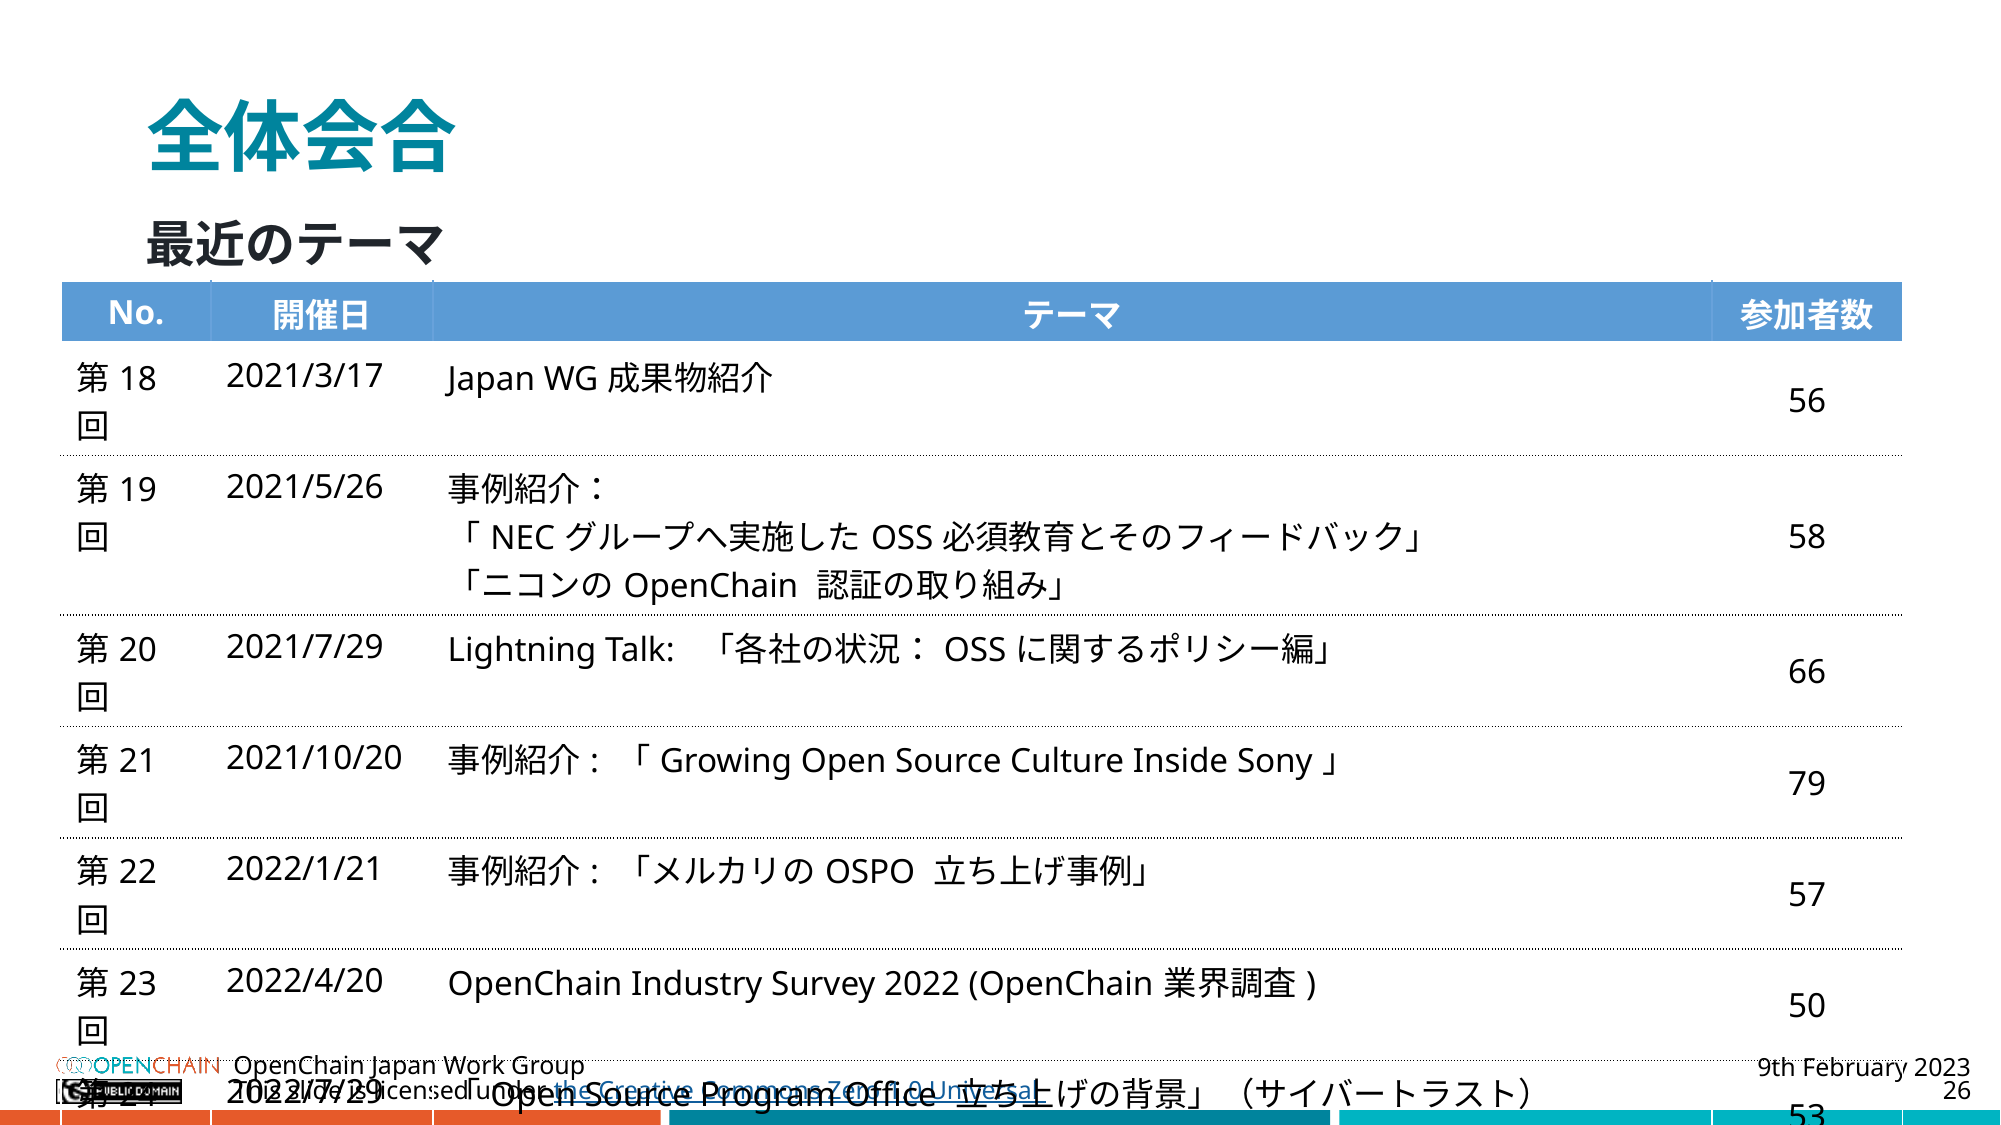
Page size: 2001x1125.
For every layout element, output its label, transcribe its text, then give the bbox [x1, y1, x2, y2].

table_header 参加者数 [1713, 282, 1902, 341]
table_header No. [62, 282, 210, 341]
table_cell 第23回 [62, 949, 210, 1060]
picture [56, 1056, 60, 1074]
table_cell 66 [1713, 615, 1902, 726]
table_cell 57 [1713, 838, 1902, 949]
table_cell 50 [1713, 949, 1902, 1060]
table_cell 第19回 [62, 456, 210, 615]
table_cell 2021/5/26 [212, 456, 432, 615]
table_cell 79 [1713, 726, 1902, 838]
table_cell 事例紹介： 「NECグループへ実施したOSS必須教育とそのフィードバック」 「ニコンのOpenChain 認証の取り組み」 [434, 456, 1711, 615]
table_cell 事例紹介: 「メルカリのOSPO 立ち上げ事例」 [434, 838, 1711, 949]
table_cell 53 [1713, 1060, 1902, 1125]
table_cell 2022/4/20 [212, 949, 432, 1060]
table_cell 第18回 [62, 347, 210, 456]
table_cell OpenChain Industry Survey 2022 (OpenChain業界調査) [434, 949, 1711, 1060]
table_cell Japan WG成果物紹介 [434, 347, 1711, 456]
table_cell 第22回 [62, 838, 210, 949]
title 全体会合 [146, 87, 1839, 193]
table_header テーマ [434, 282, 1711, 341]
table_cell 第24回 [62, 1060, 210, 1125]
list 最近のテーマ [145, 212, 1839, 278]
table_header 開催日 [212, 282, 432, 341]
table_cell 58 [1713, 456, 1902, 615]
table_cell 2021/7/29 [212, 615, 432, 726]
table_cell 2022/1/21 [212, 838, 432, 949]
table_cell Lightning Talk: 「各社の状況：OSSに関するポリシー編」 [434, 615, 1711, 726]
footer OpenChain Japan Work Group [218, 1053, 690, 1077]
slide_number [1903, 1052, 1987, 1079]
table_cell 2021/3/17 [212, 347, 432, 456]
slide_number 26 [1903, 1079, 1987, 1103]
table_cell 2022/7/29 [212, 1060, 432, 1125]
table_cell 第20回 [62, 615, 210, 726]
table_cell 56 [1713, 347, 1902, 456]
picture [56, 1079, 60, 1104]
table_cell 第21回 [62, 726, 210, 838]
table_cell 「Open Source Program Office 立ち上げの背景」（サイバートラスト） [434, 1060, 1711, 1125]
table_cell 事例紹介: 「Growing Open Source Culture Inside Sony」 [434, 726, 1711, 838]
table_cell 2021/10/20 [212, 726, 432, 838]
